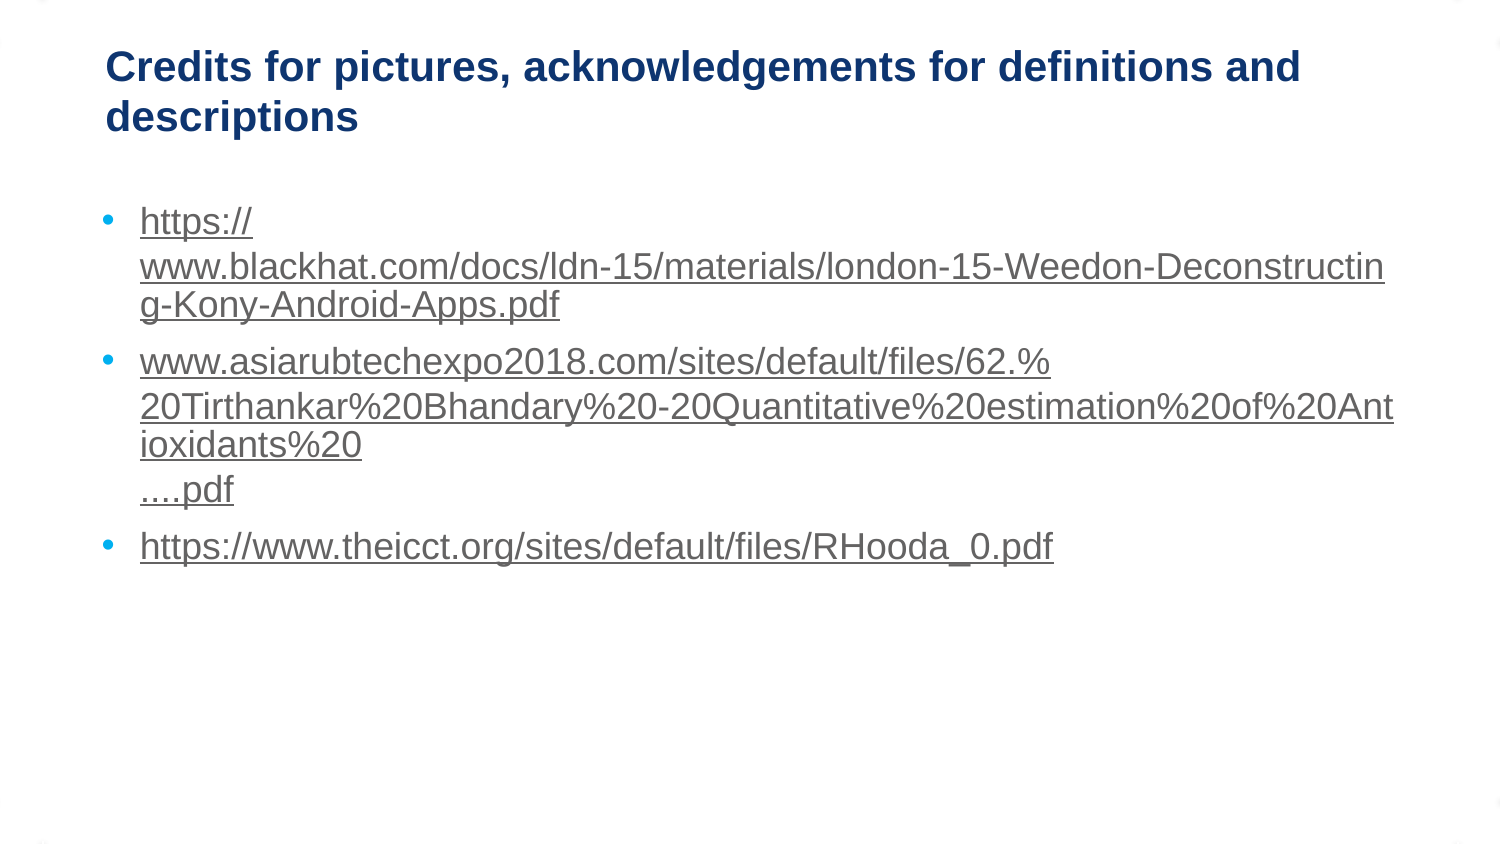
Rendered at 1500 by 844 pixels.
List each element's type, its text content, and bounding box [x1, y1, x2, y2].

title Credits for pictures, acknowledgements for definitions and descriptions [105, 32, 1461, 150]
list https://www.blackhat.com/docs/ldn-15/materials/london-15-Weedon-Deconstructing-Kony-Android-Apps.pdf www.asiarubtechexpo2018.com/sites/default/files/62.%20Tirthankar%20Bhandary%20-20Quantitative%20estimation%20of%20Antioxidants%20....pdf https://www.theicct.org/sites/default/files/RHooda_0.pdf [94, 189, 1408, 766]
